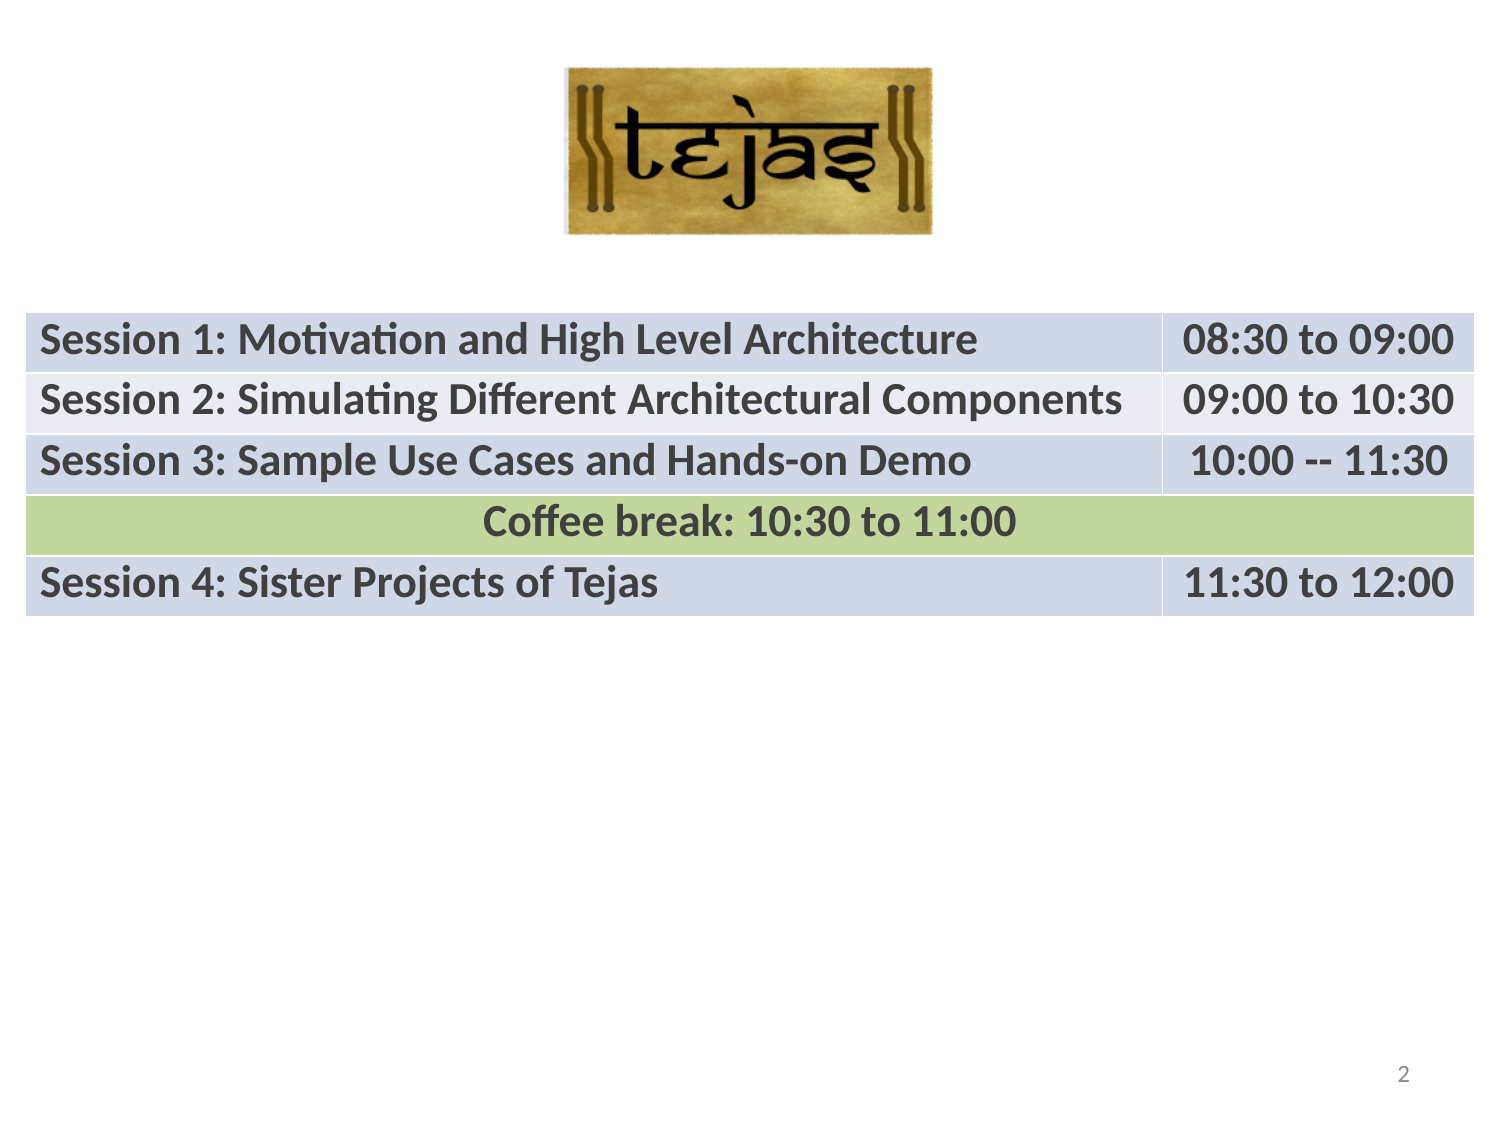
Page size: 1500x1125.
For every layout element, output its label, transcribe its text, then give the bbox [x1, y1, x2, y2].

table_header Session 1: Motivation and High Level Architecture [26, 313, 1162, 372]
table_cell Coffee break: 10:30 to 11:00 [26, 496, 1474, 555]
table_cell 09:00 to 10:30 [1163, 374, 1474, 433]
table_cell Session 4: Sister Projects of Tejas [26, 557, 1162, 616]
table_cell 11:30 to 12:00 [1163, 557, 1474, 616]
slide_number 2 [1074, 1042, 1425, 1103]
table_cell Session 3: Sample Use Cases and Hands-on Demo [26, 435, 1162, 494]
table_cell Session 2: Simulating Different Architectural Components [26, 374, 1162, 433]
table_header 08:30 to 09:00 [1163, 313, 1474, 372]
picture [562, 64, 938, 238]
table_cell 10:00 -- 11:30 [1163, 435, 1474, 494]
